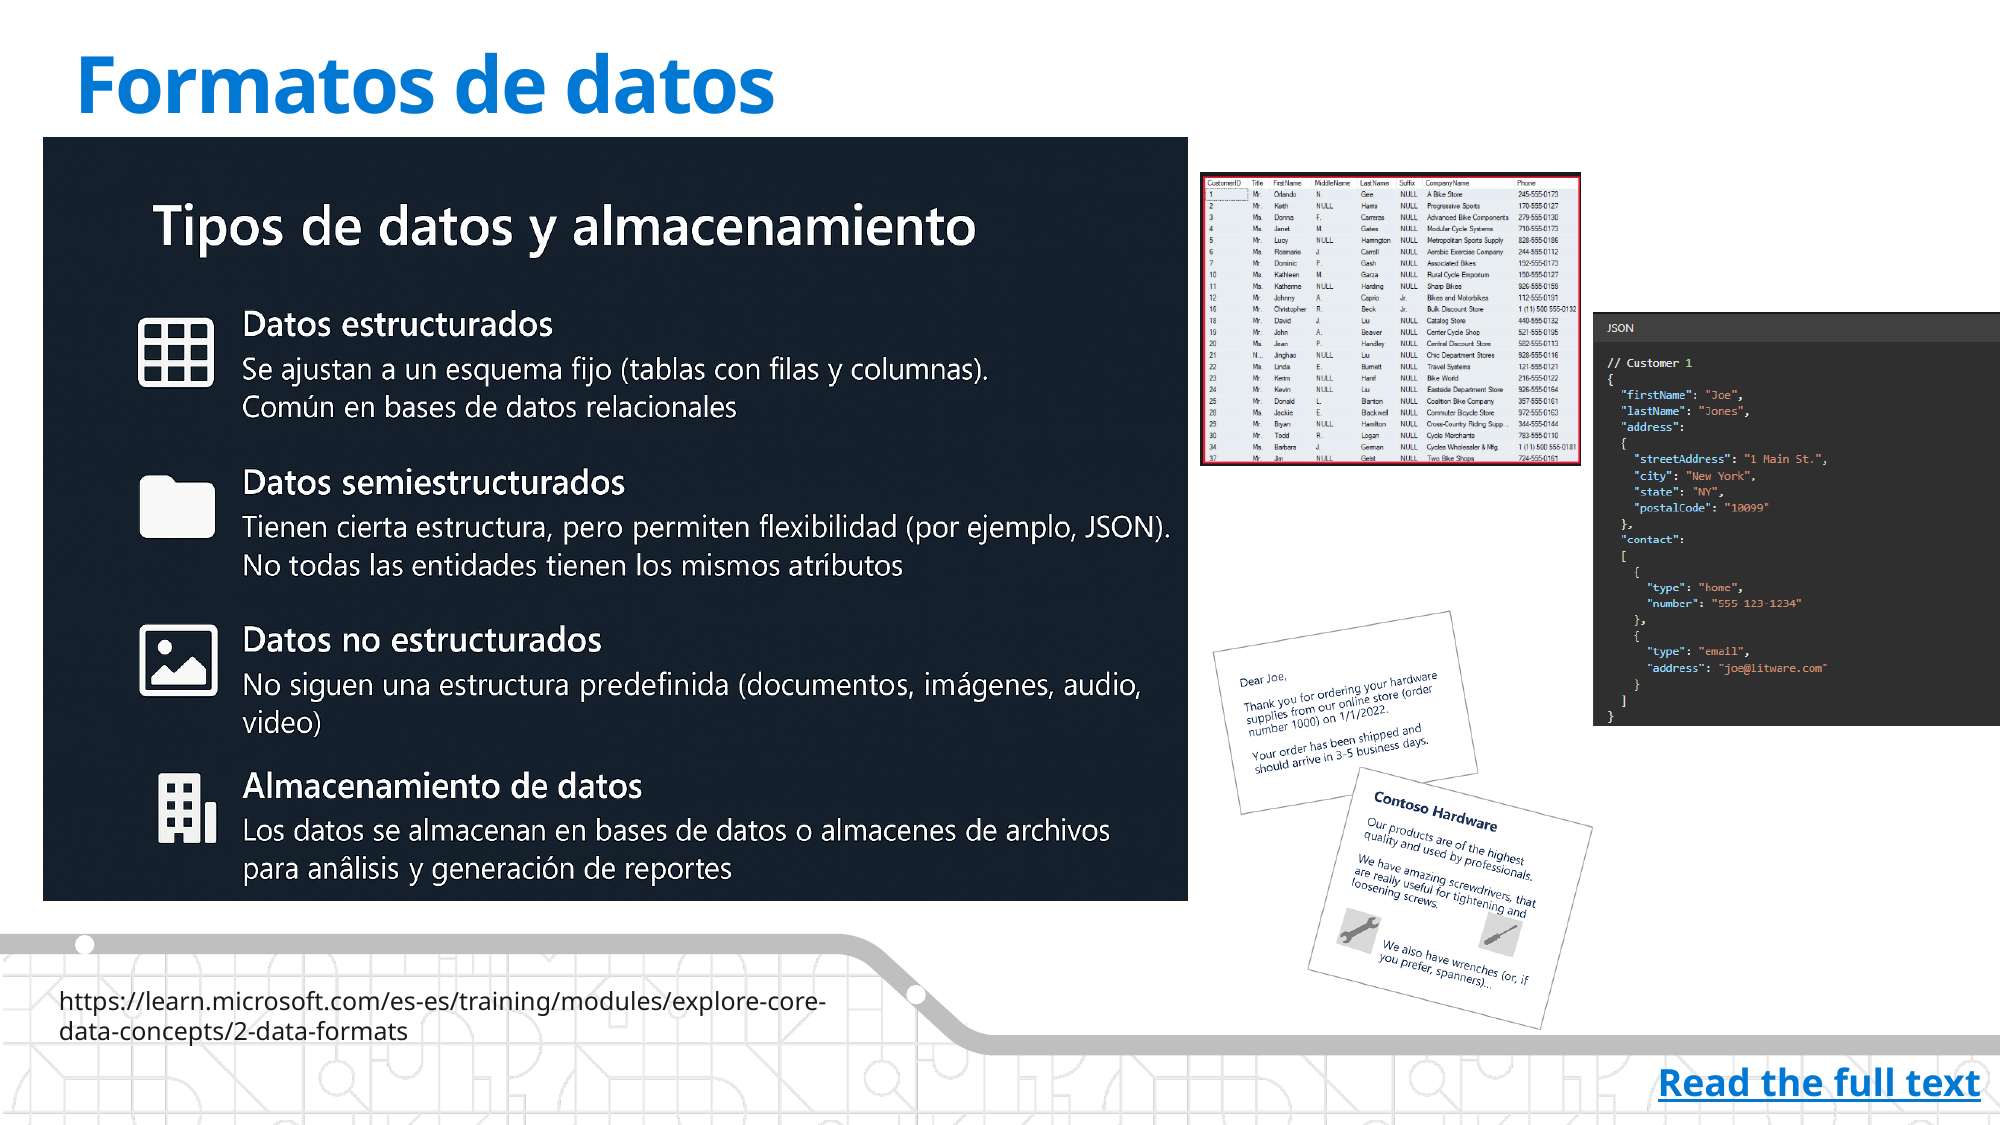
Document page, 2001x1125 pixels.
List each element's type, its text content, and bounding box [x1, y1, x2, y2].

title Formatos de datos [44, 30, 1957, 178]
picture [1212, 312, 2000, 1031]
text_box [0, 934, 2000, 1125]
picture [43, 137, 1188, 901]
picture [1199, 171, 1581, 466]
